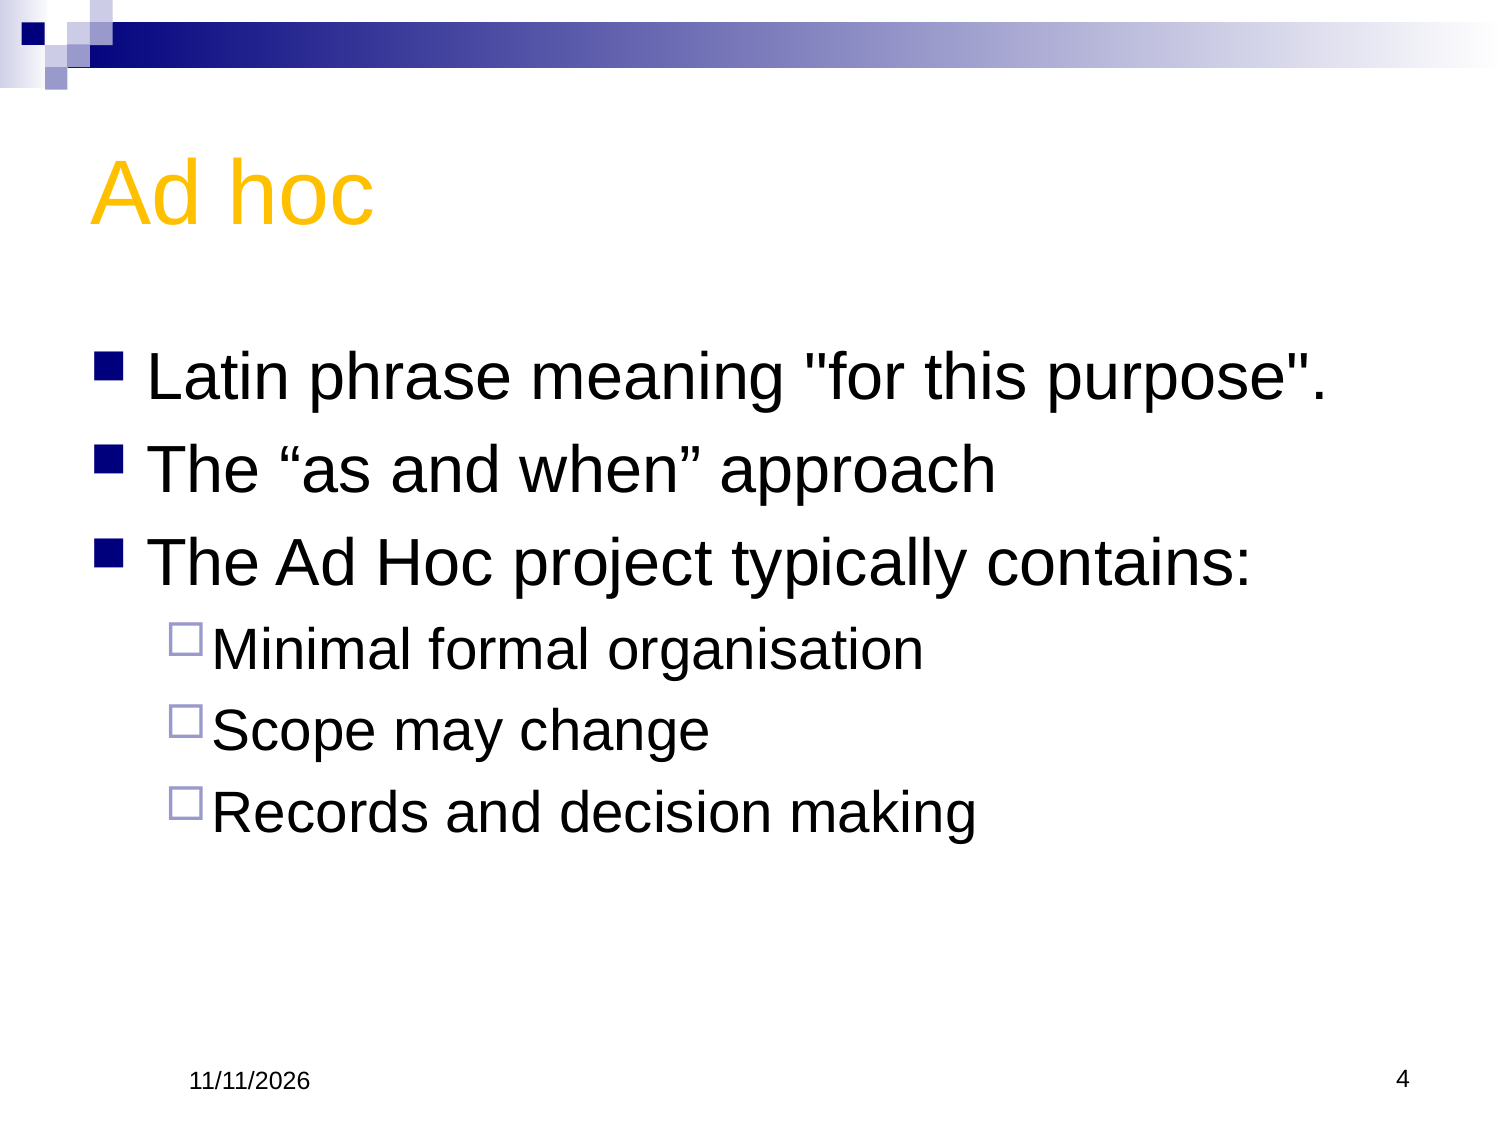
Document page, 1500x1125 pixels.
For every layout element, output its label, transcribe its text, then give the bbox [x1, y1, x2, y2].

list Latin phrase meaning "for this purpose". The “as and when” approach The Ad Hoc project typically contains: Minimal formal organisation Scope may change Records and decision making [75, 324, 1425, 963]
title Ad hoc [75, 75, 1425, 300]
slide_number 4 [1074, 1025, 1425, 1100]
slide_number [75, 1024, 425, 1103]
